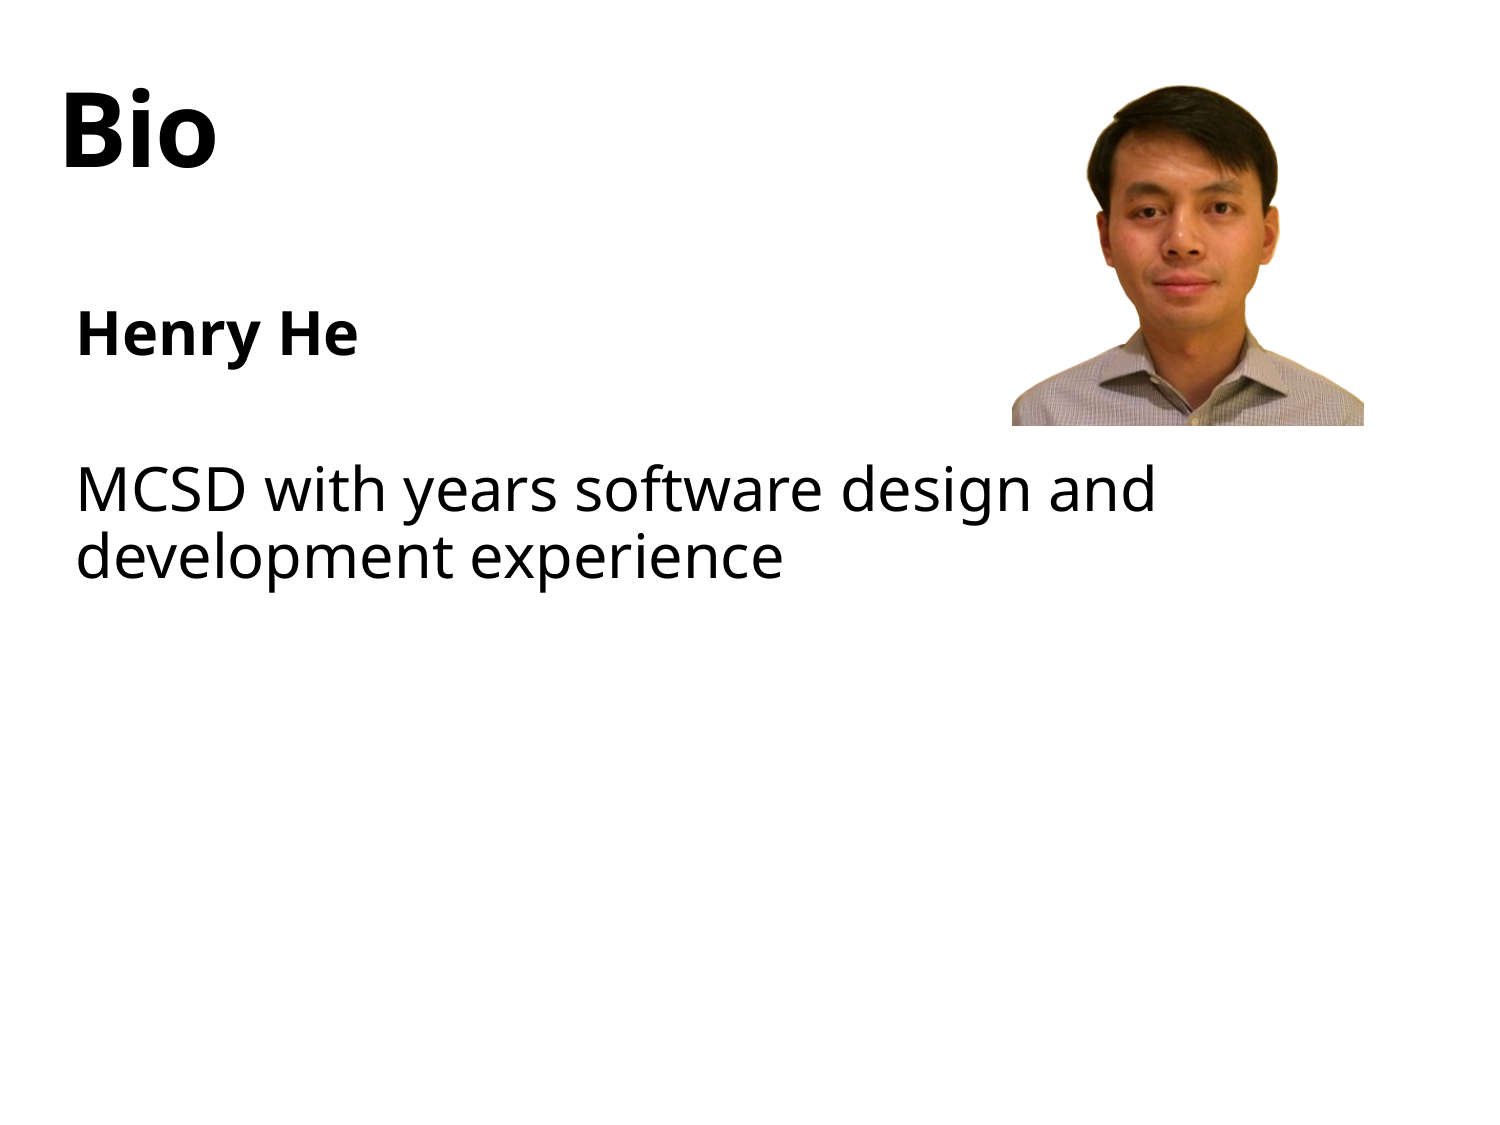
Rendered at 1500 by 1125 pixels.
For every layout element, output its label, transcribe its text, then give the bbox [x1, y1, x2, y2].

list Henry He MCSD with years software design and development experience [33, 287, 1467, 697]
picture [1012, 74, 1364, 426]
title Bio [640, 62, 1468, 238]
text_box [25, 0, 640, 321]
